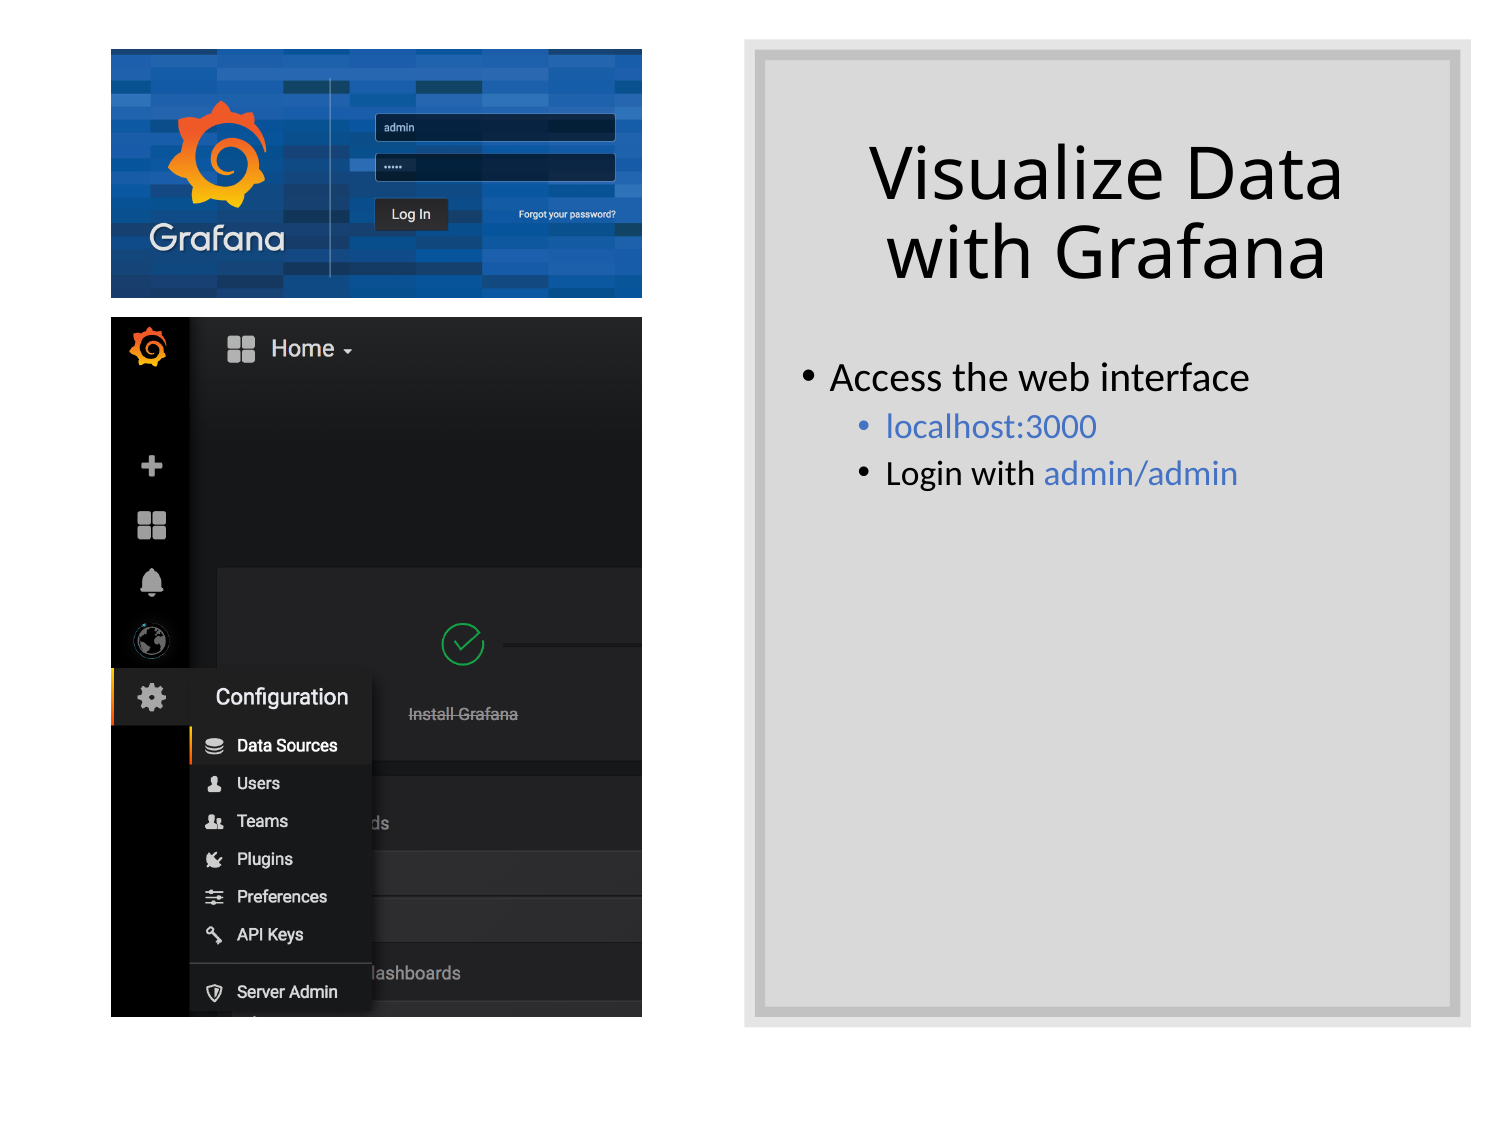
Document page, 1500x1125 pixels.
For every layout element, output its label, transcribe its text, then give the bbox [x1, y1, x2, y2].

list Access the web interface localhost:3000 Login with admin/admin [786, 348, 1431, 967]
picture [110, 49, 642, 298]
picture [110, 316, 642, 1018]
text_box [754, 49, 1461, 1018]
title Visualize Data with Grafana [786, 105, 1429, 326]
